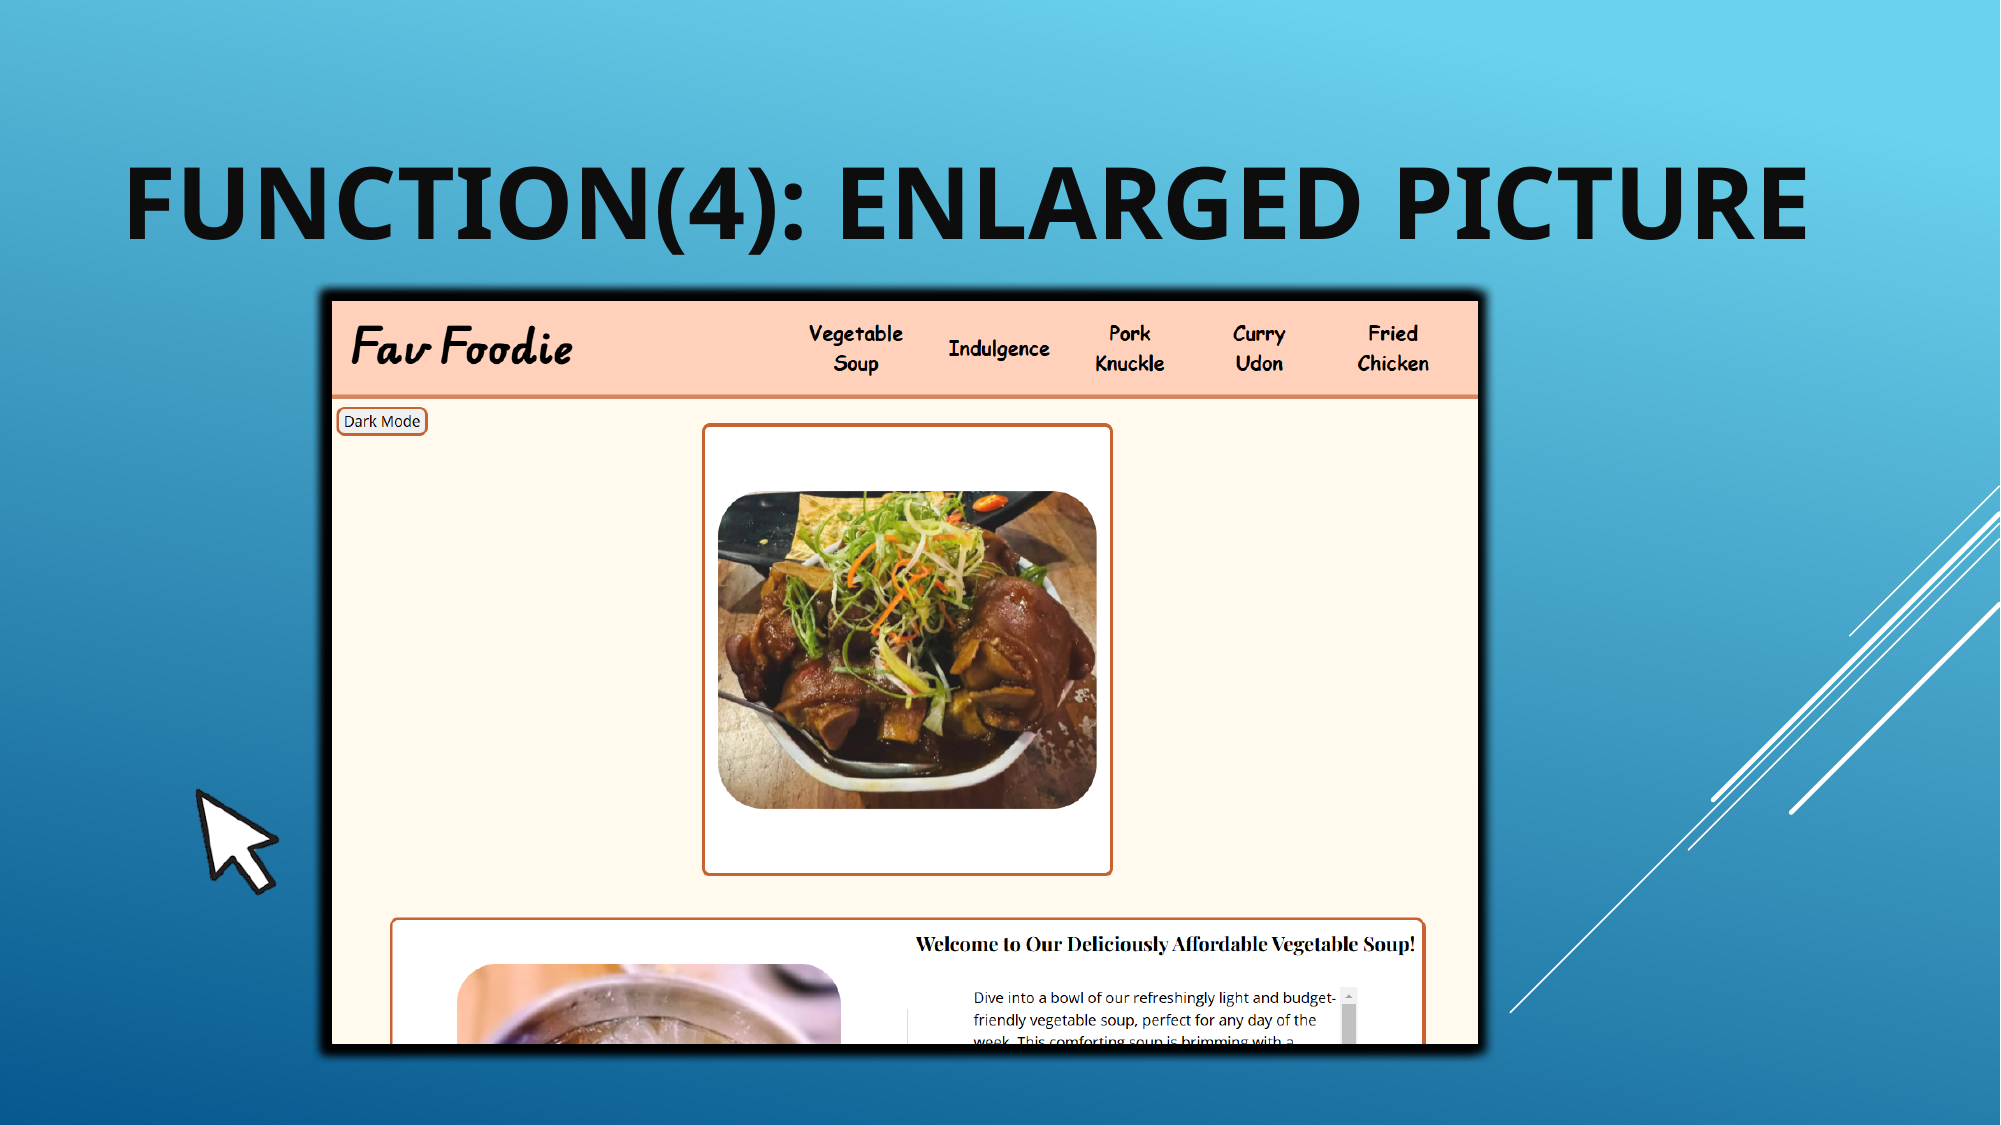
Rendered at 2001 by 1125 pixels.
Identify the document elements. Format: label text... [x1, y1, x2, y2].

title function(4): enlarged picture [106, 75, 1890, 323]
picture [142, 301, 1478, 1044]
